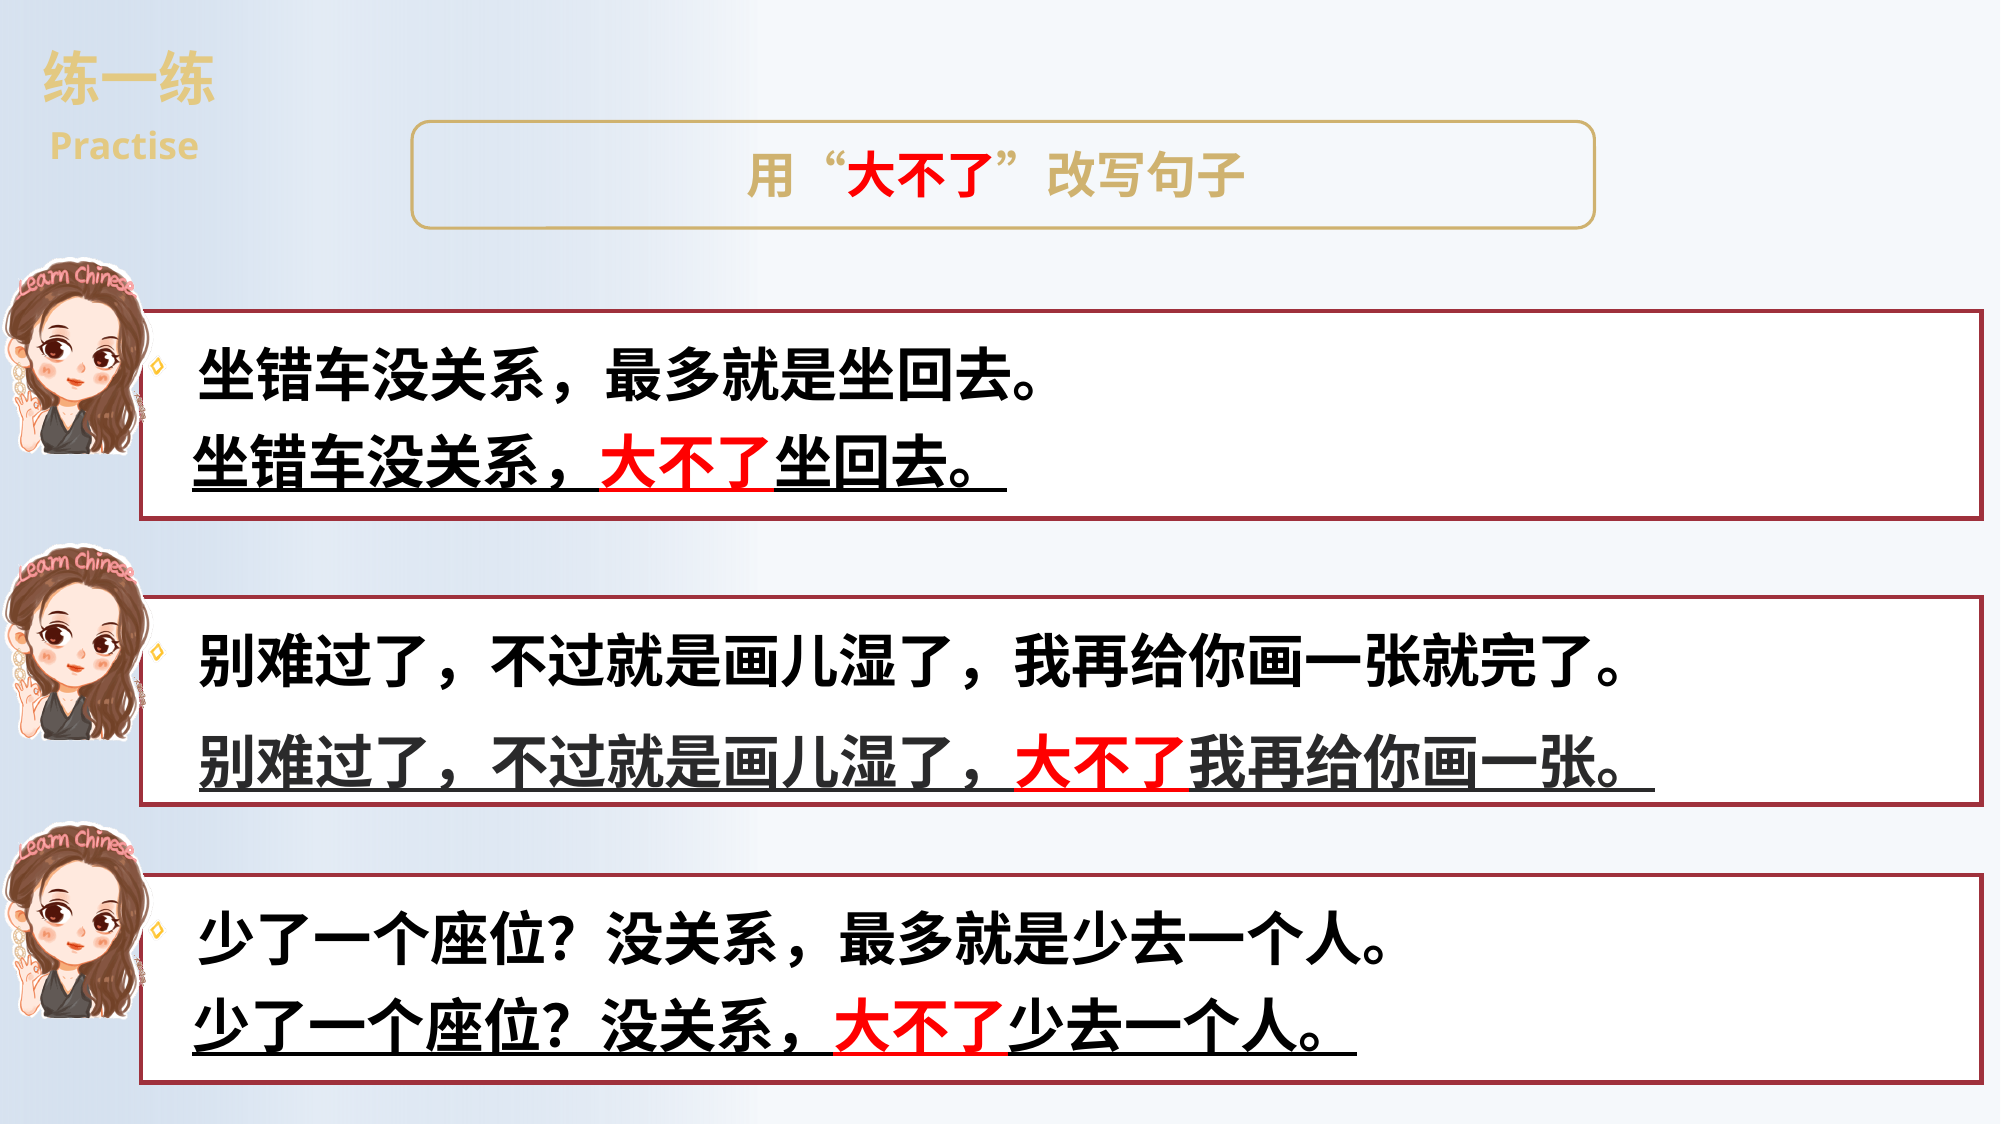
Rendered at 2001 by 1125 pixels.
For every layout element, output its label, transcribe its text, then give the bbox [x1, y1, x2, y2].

text_box 练一练 [27, 35, 233, 120]
picture [0, 0, 2001, 1125]
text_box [0, 794, 1982, 1083]
text_box Practise [34, 115, 215, 175]
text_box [0, 516, 1982, 794]
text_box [397, 121, 1595, 229]
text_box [0, 230, 1982, 516]
